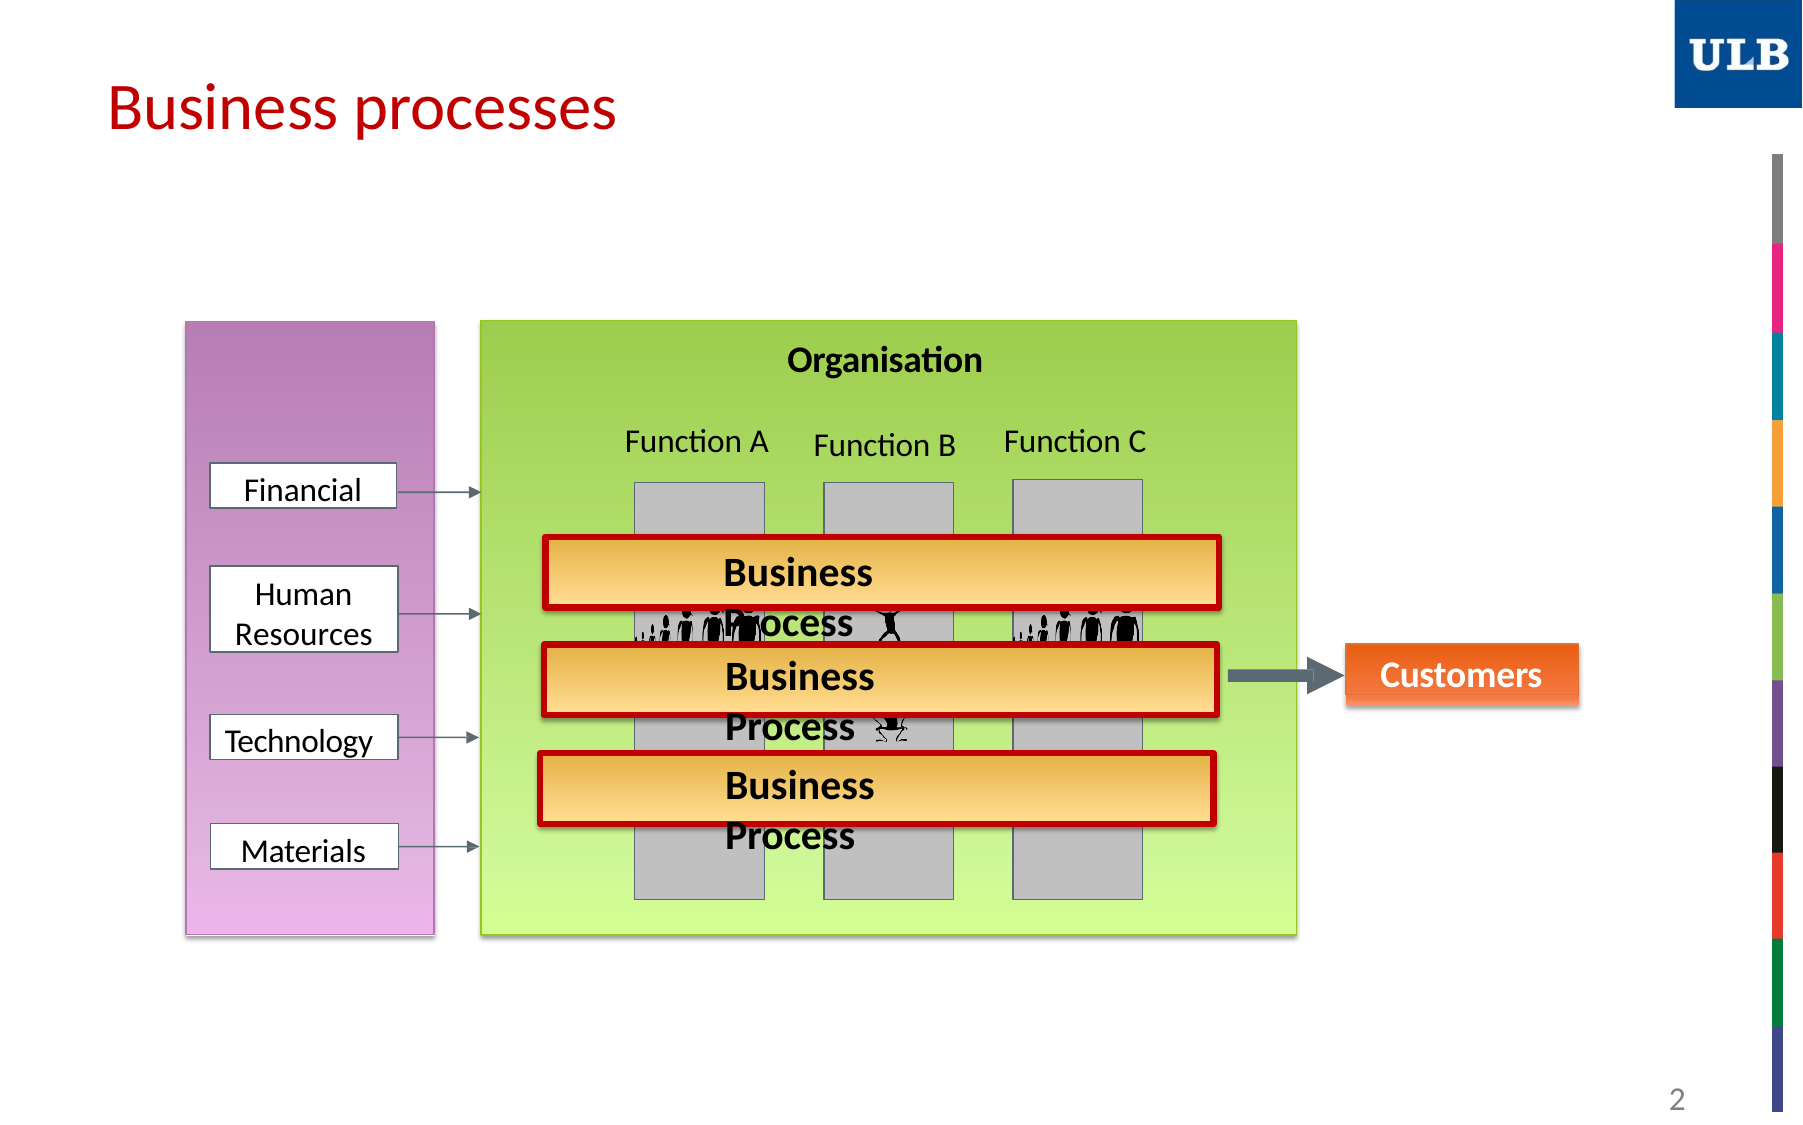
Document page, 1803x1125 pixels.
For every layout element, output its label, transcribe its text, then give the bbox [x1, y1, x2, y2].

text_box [533, 529, 1229, 729]
picture [1674, 0, 1802, 108]
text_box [397, 908, 1305, 946]
picture [1772, 418, 1783, 1112]
picture [1772, 154, 1783, 333]
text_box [178, 317, 394, 946]
title Business processes [105, 61, 623, 252]
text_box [397, 315, 1305, 477]
text_box 2 [1662, 1076, 1692, 1117]
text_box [398, 587, 1224, 854]
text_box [398, 478, 1587, 901]
